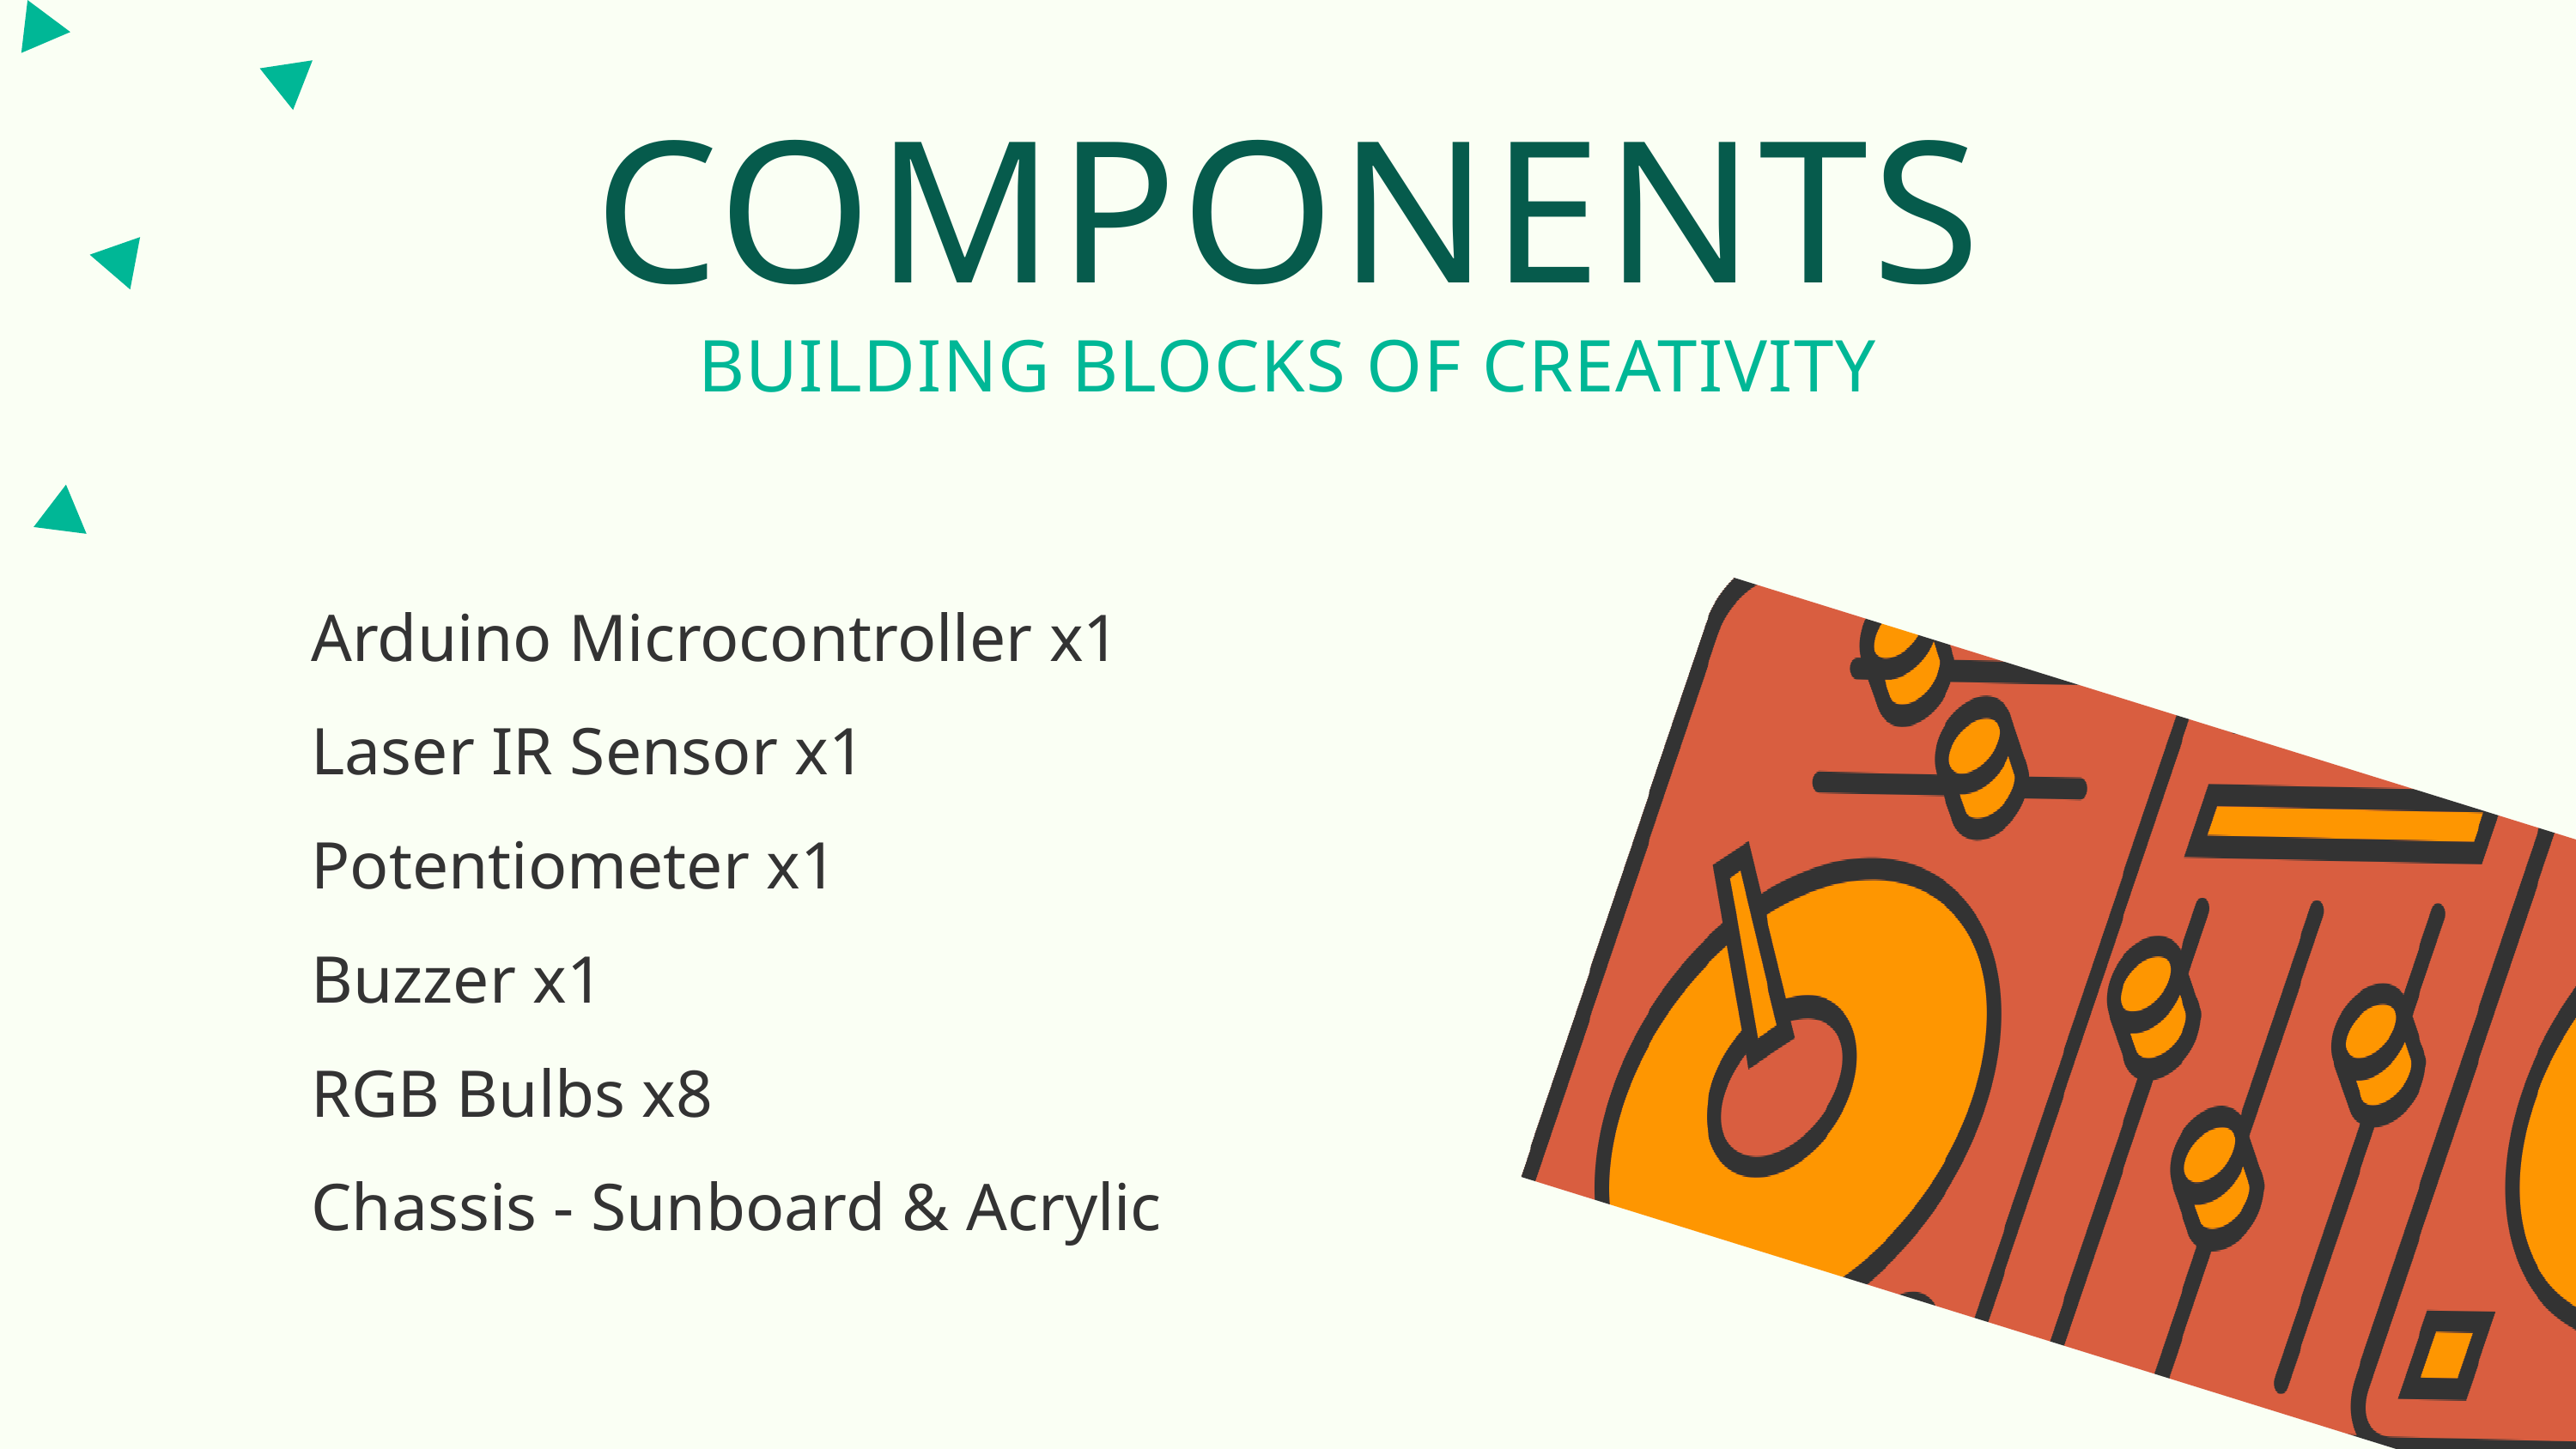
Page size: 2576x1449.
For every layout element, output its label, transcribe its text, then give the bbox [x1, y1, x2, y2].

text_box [262, 64, 317, 111]
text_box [8, 10, 63, 58]
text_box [40, 496, 95, 543]
text_box COMPONENTS BUILDING BLOCKS OF CREATIVITY [0, 92, 2576, 406]
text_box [98, 231, 152, 278]
text_box Arduino Microcontroller x1 Laser IR Sensor x1 Potentiometer x1 Buzzer x1 RGB Bulbs x8 Chassis - Sunboard & Acrylic [311, 560, 1231, 1244]
text_box [1472, 555, 2576, 1449]
